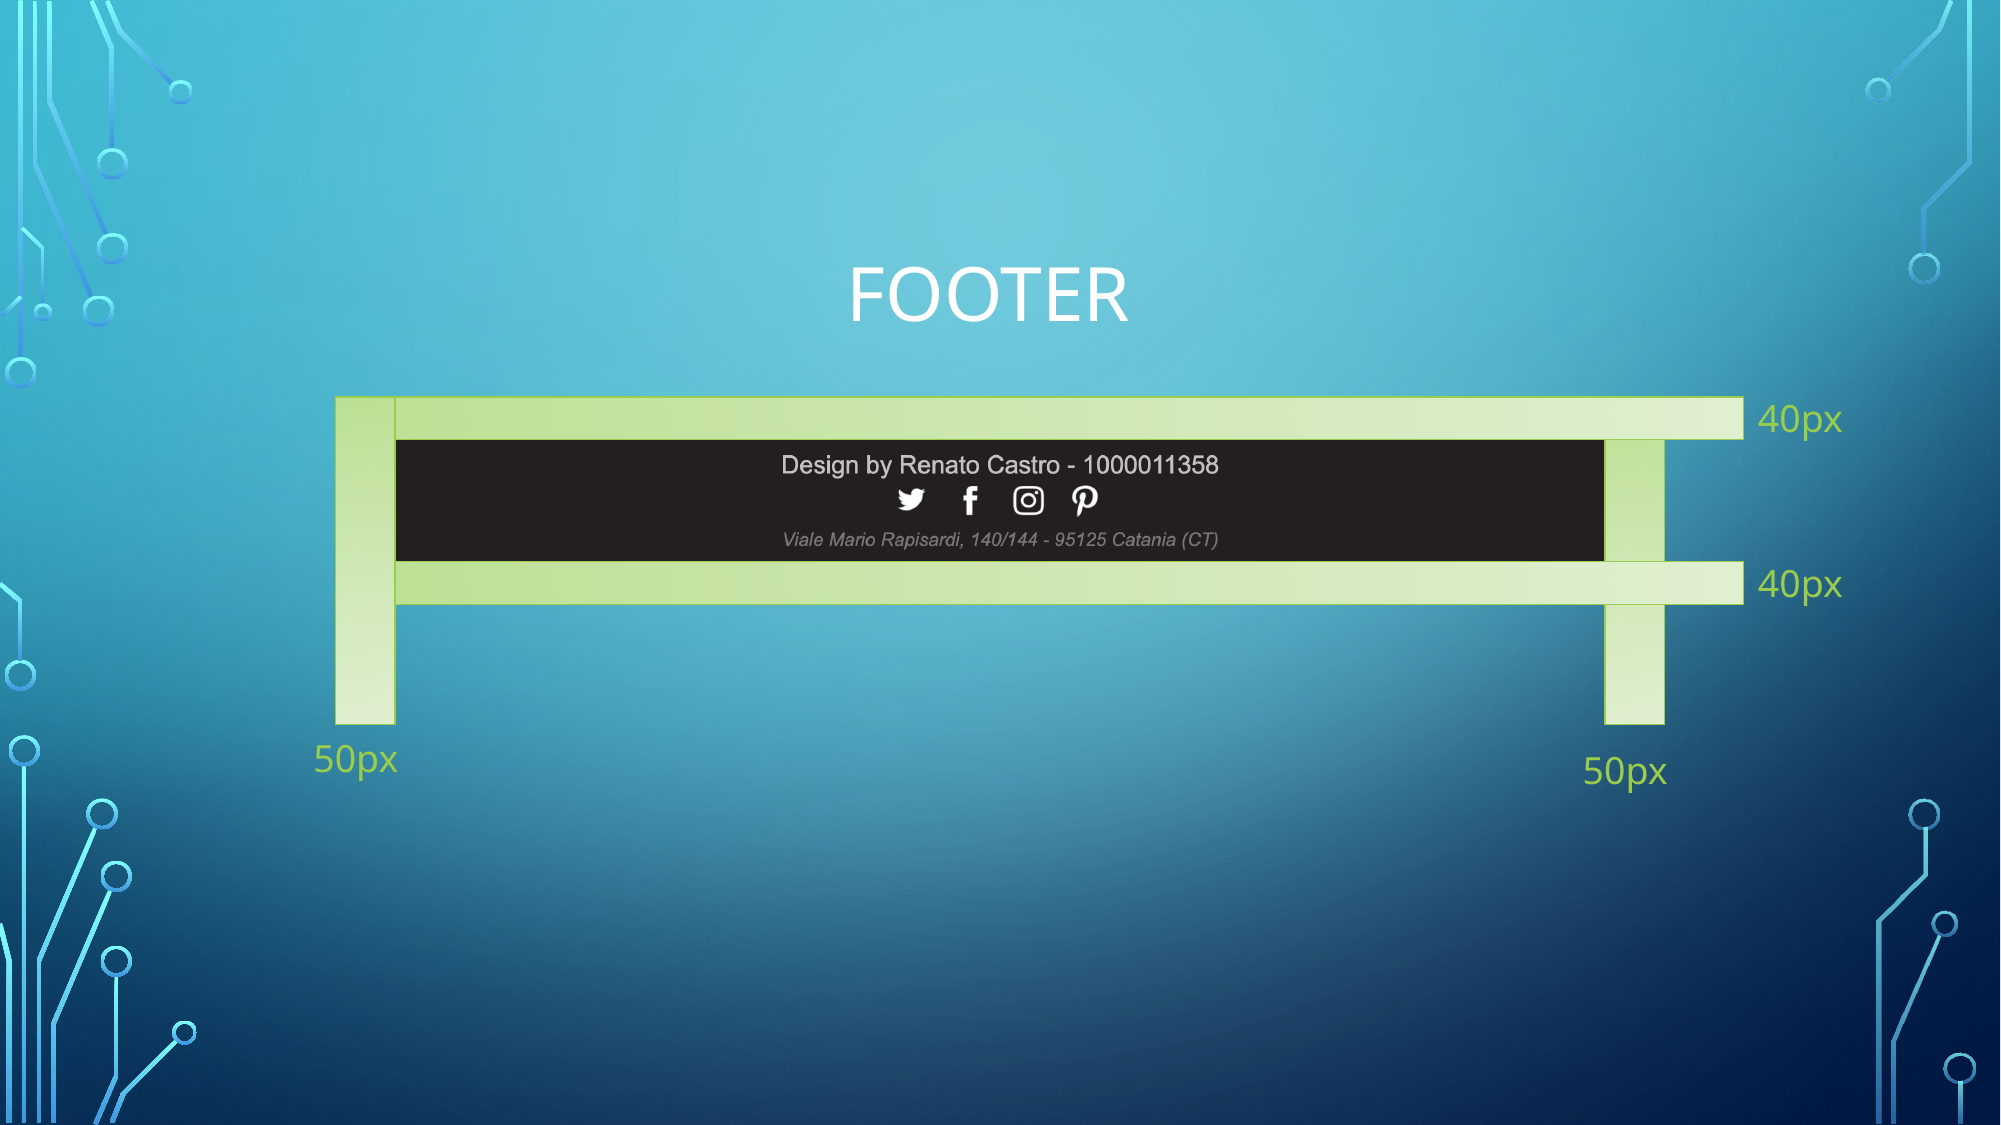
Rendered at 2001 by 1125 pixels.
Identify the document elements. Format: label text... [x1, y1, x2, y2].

text_box 40px [1743, 552, 1877, 613]
text_box 50px [298, 727, 432, 788]
text_box [335, 605, 396, 725]
text_box 50px [1568, 739, 1702, 800]
text_box [1604, 605, 1665, 725]
picture [335, 396, 1665, 605]
text_box footer [831, 249, 1168, 371]
text_box 40px [1743, 387, 1877, 448]
text_box [1665, 561, 1743, 605]
text_box [1665, 396, 1743, 440]
